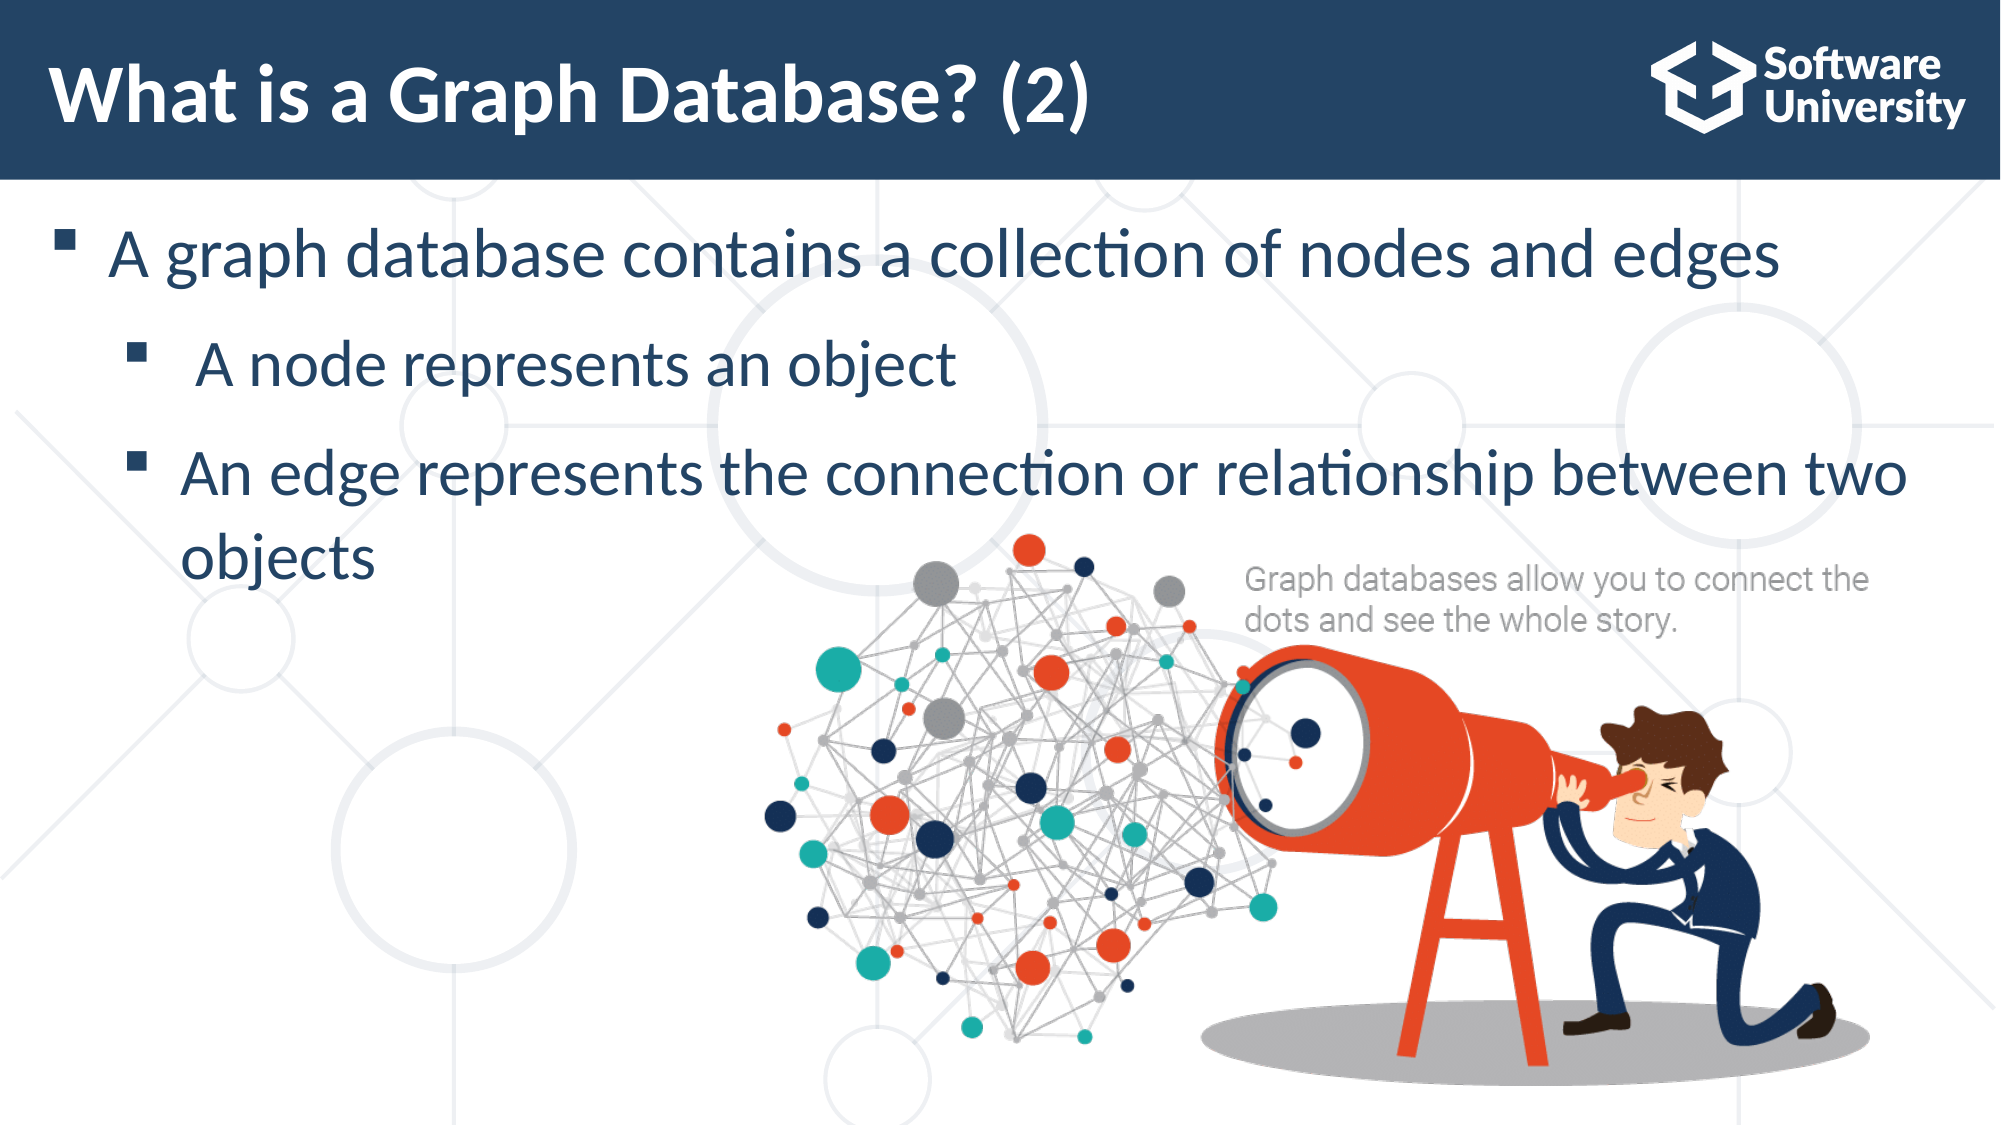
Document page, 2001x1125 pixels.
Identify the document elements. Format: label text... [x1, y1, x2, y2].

picture [741, 517, 1904, 1086]
title What is a Graph Database? (2) [31, 16, 1625, 162]
list A graph database contains a collection of nodes and edges A node represents an object An edge represents the connection or relationship between two objects [31, 196, 1970, 1104]
picture [1651, 41, 1966, 134]
